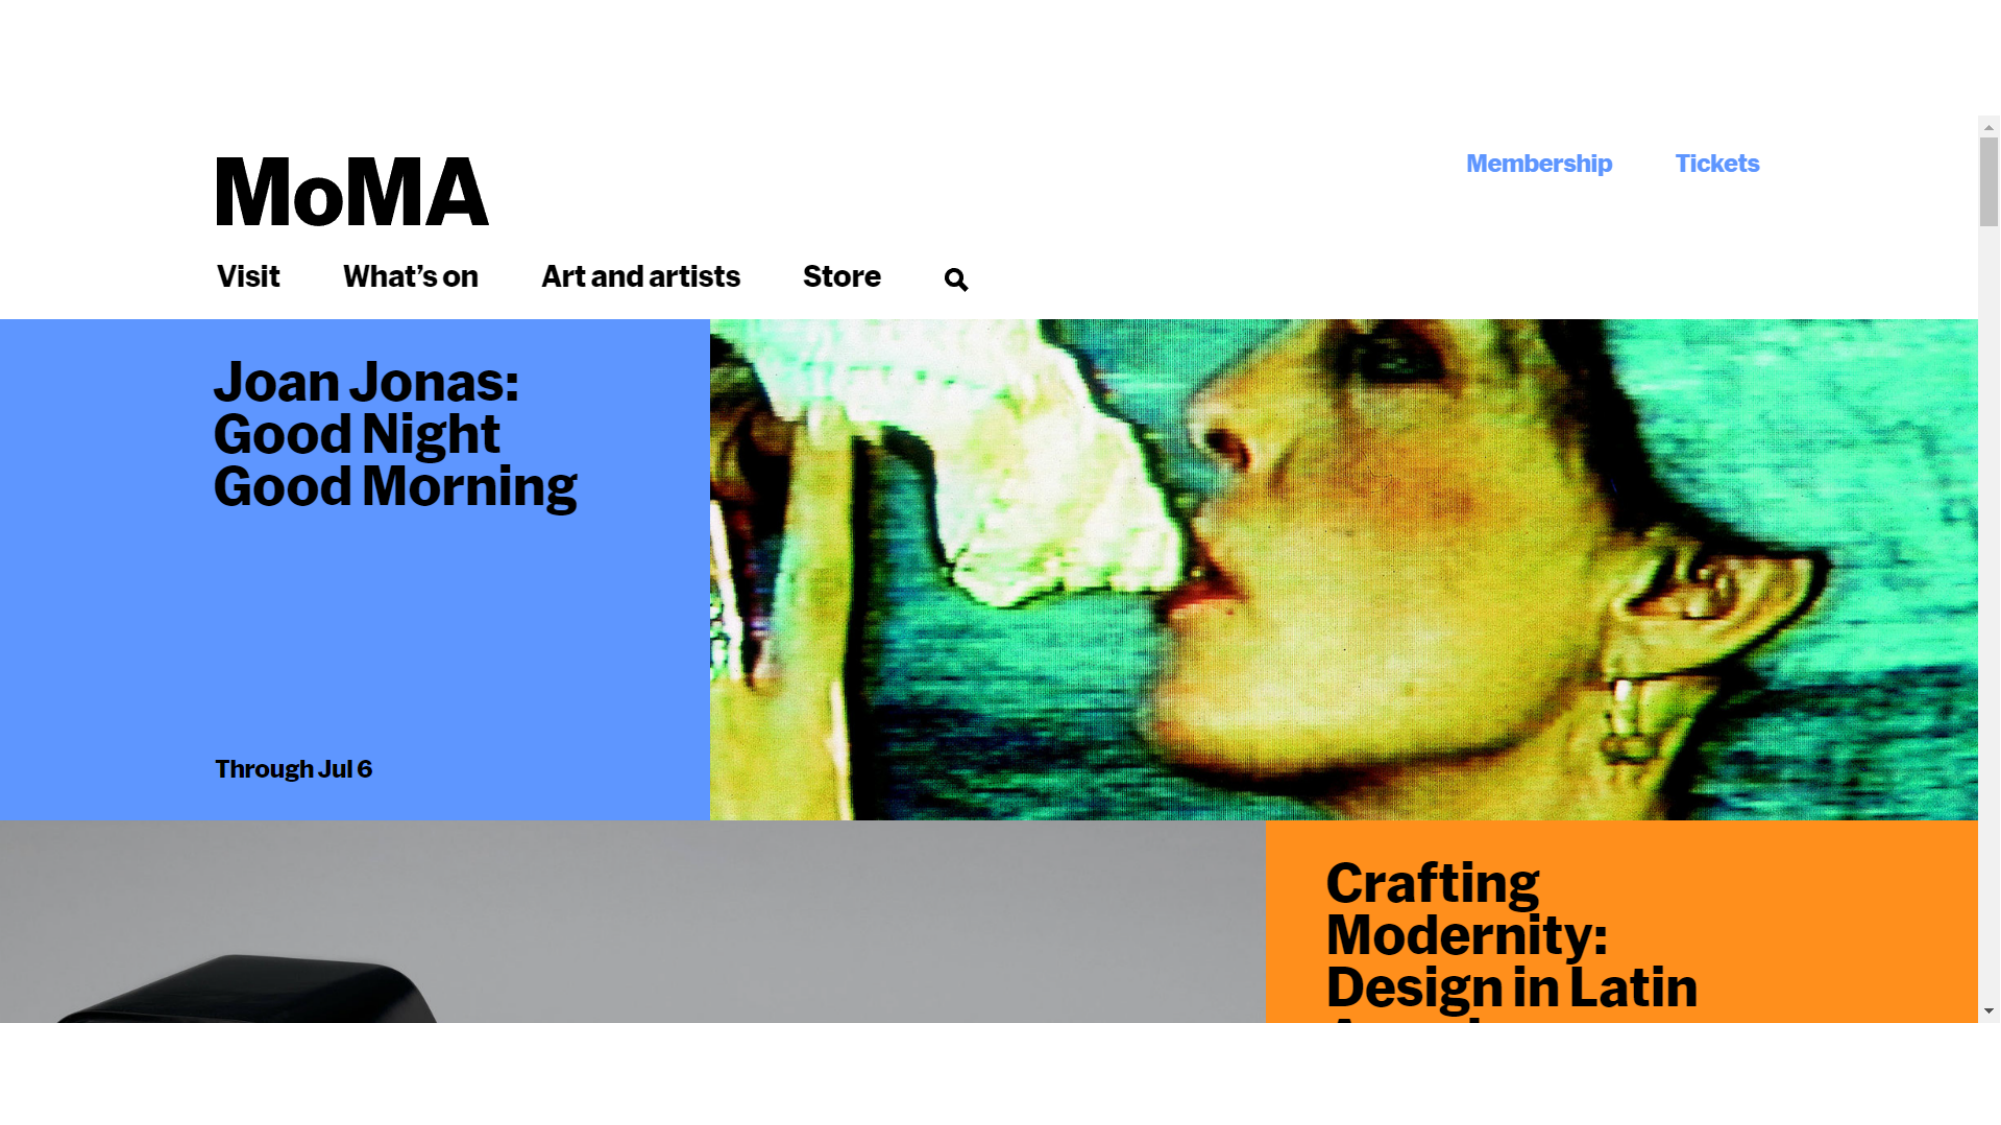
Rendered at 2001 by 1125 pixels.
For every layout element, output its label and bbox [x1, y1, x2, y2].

picture [0, 102, 2000, 1023]
